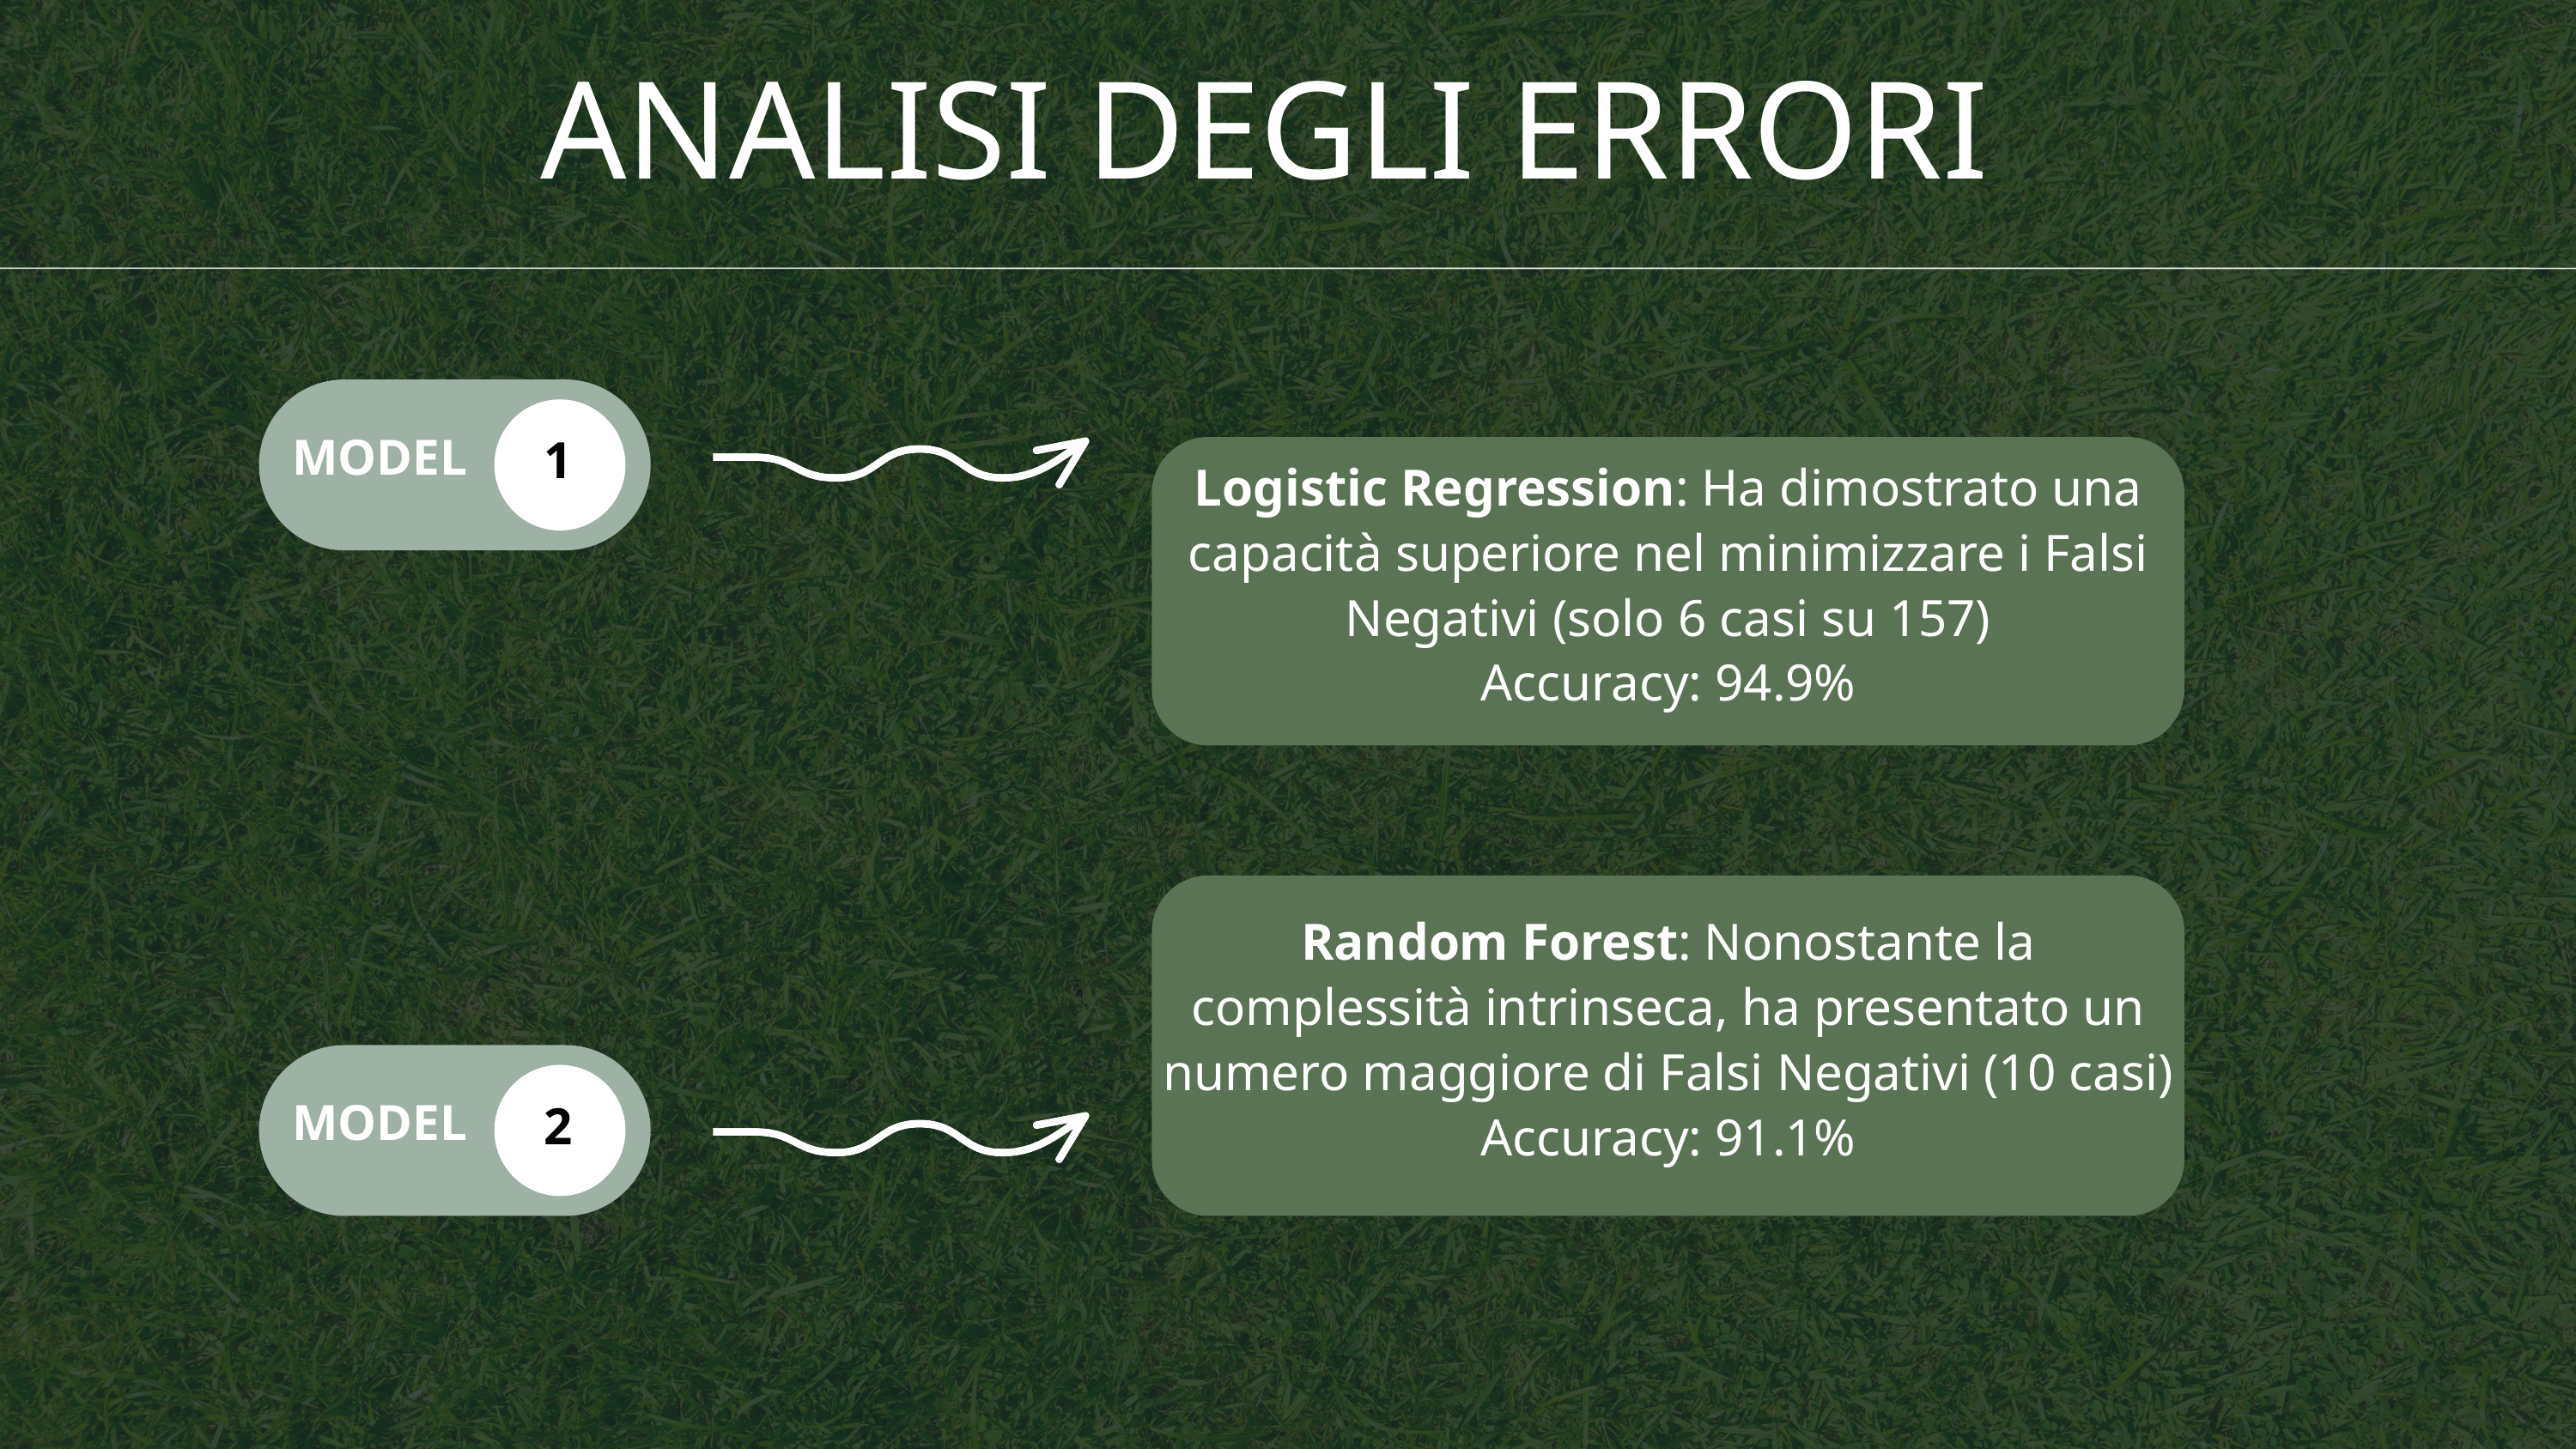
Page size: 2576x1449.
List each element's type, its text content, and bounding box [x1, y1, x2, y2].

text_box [494, 1064, 626, 1197]
text_box [0, 269, 2576, 1449]
text_box [713, 1112, 1090, 1163]
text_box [258, 1045, 652, 1216]
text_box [1151, 436, 2185, 746]
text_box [258, 379, 652, 551]
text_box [1151, 875, 2185, 1216]
text_box ANALISI DEGLI ERRORI [540, 88, 2036, 207]
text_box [494, 398, 626, 531]
text_box [0, 0, 2576, 268]
text_box [713, 437, 1090, 488]
